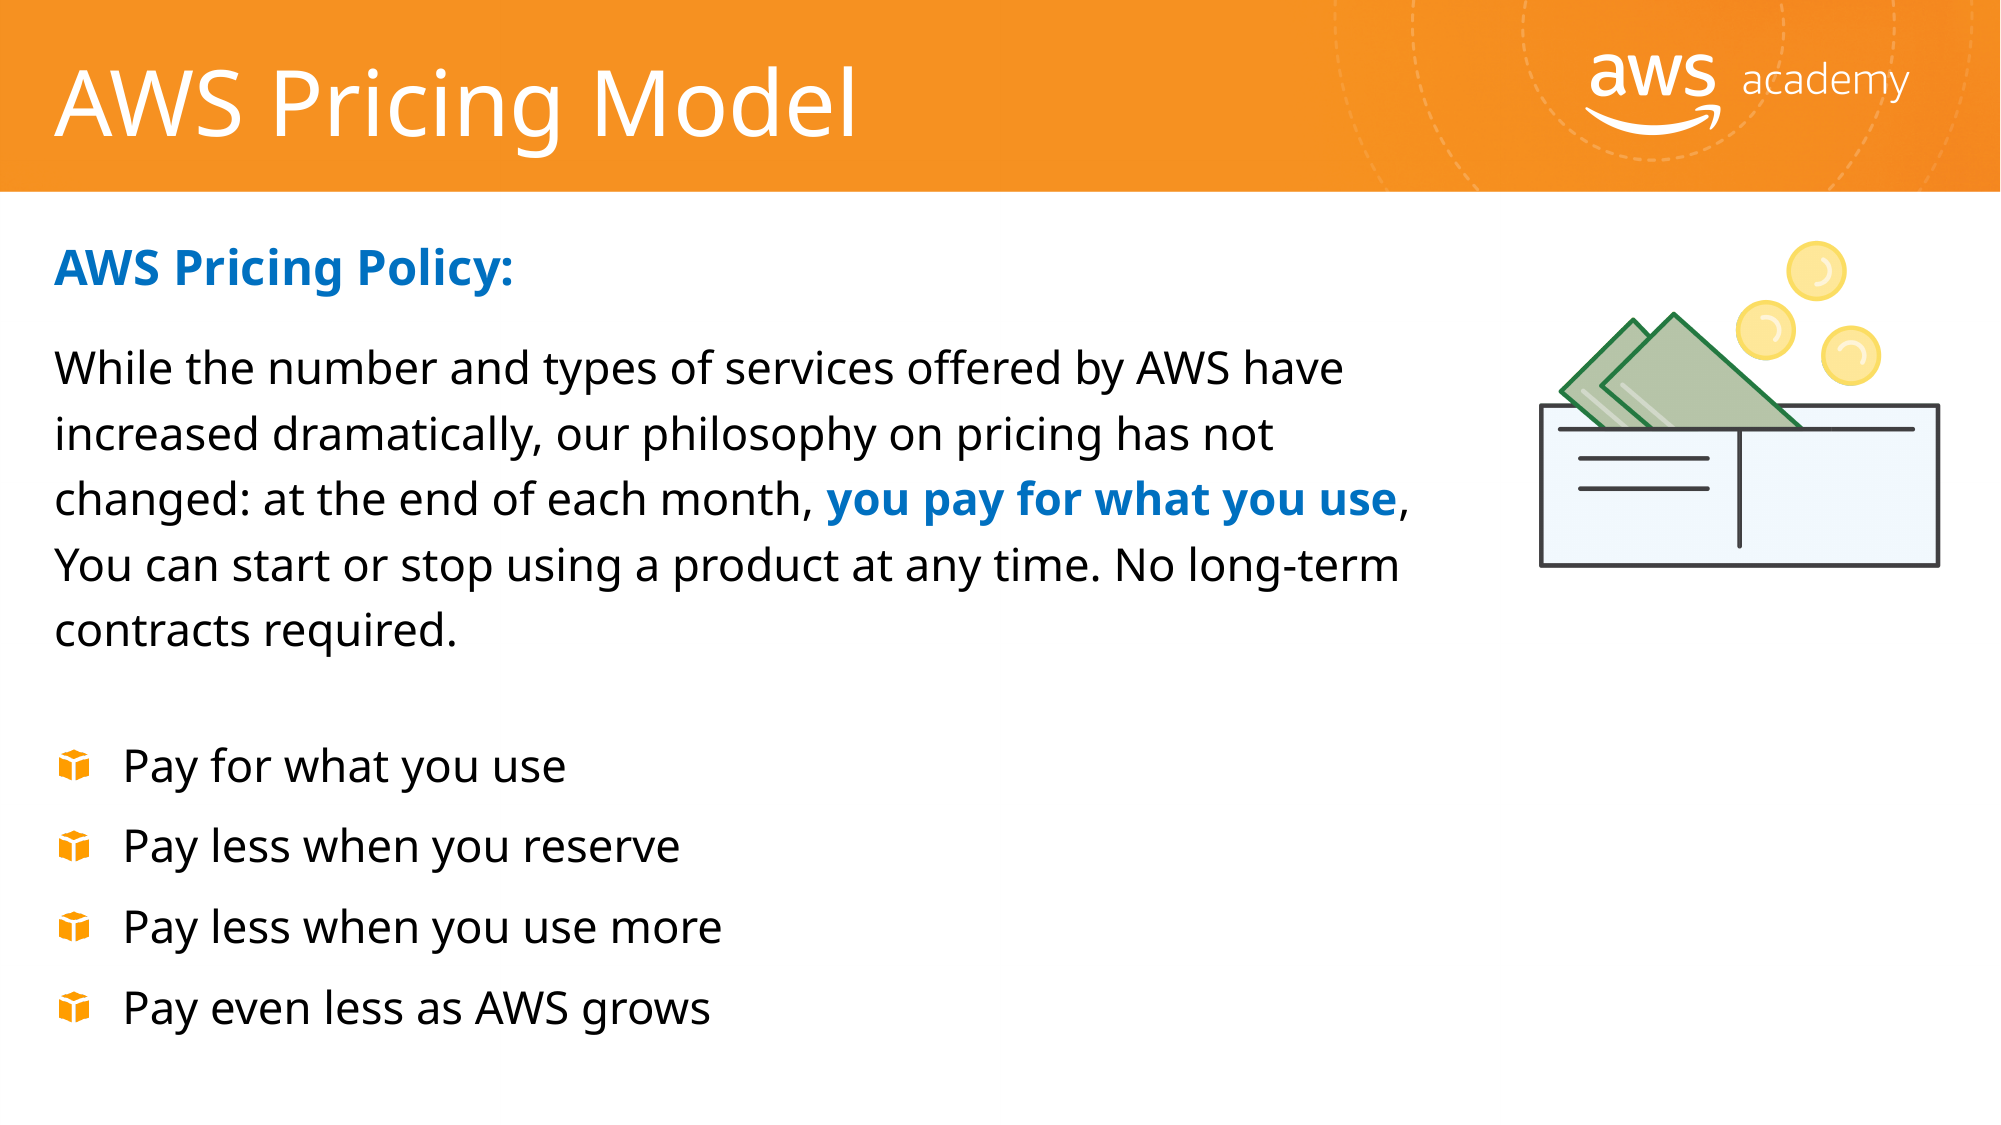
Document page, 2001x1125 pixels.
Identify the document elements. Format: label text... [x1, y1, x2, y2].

picture [0, 0, 2001, 1125]
text_box AWS Pricing Policy: While the number and types of services offered by AWS have increased dramatically, our philosophy on pricing has not changed: at the end of each month, you pay for what you use, You can start or stop using a product at any time. No long-term contracts required. Pay for what you use Pay less when you reserve Pay less when you use more Pay even less as AWS grows [39, 236, 1471, 1043]
text_box [39, 43, 1863, 172]
